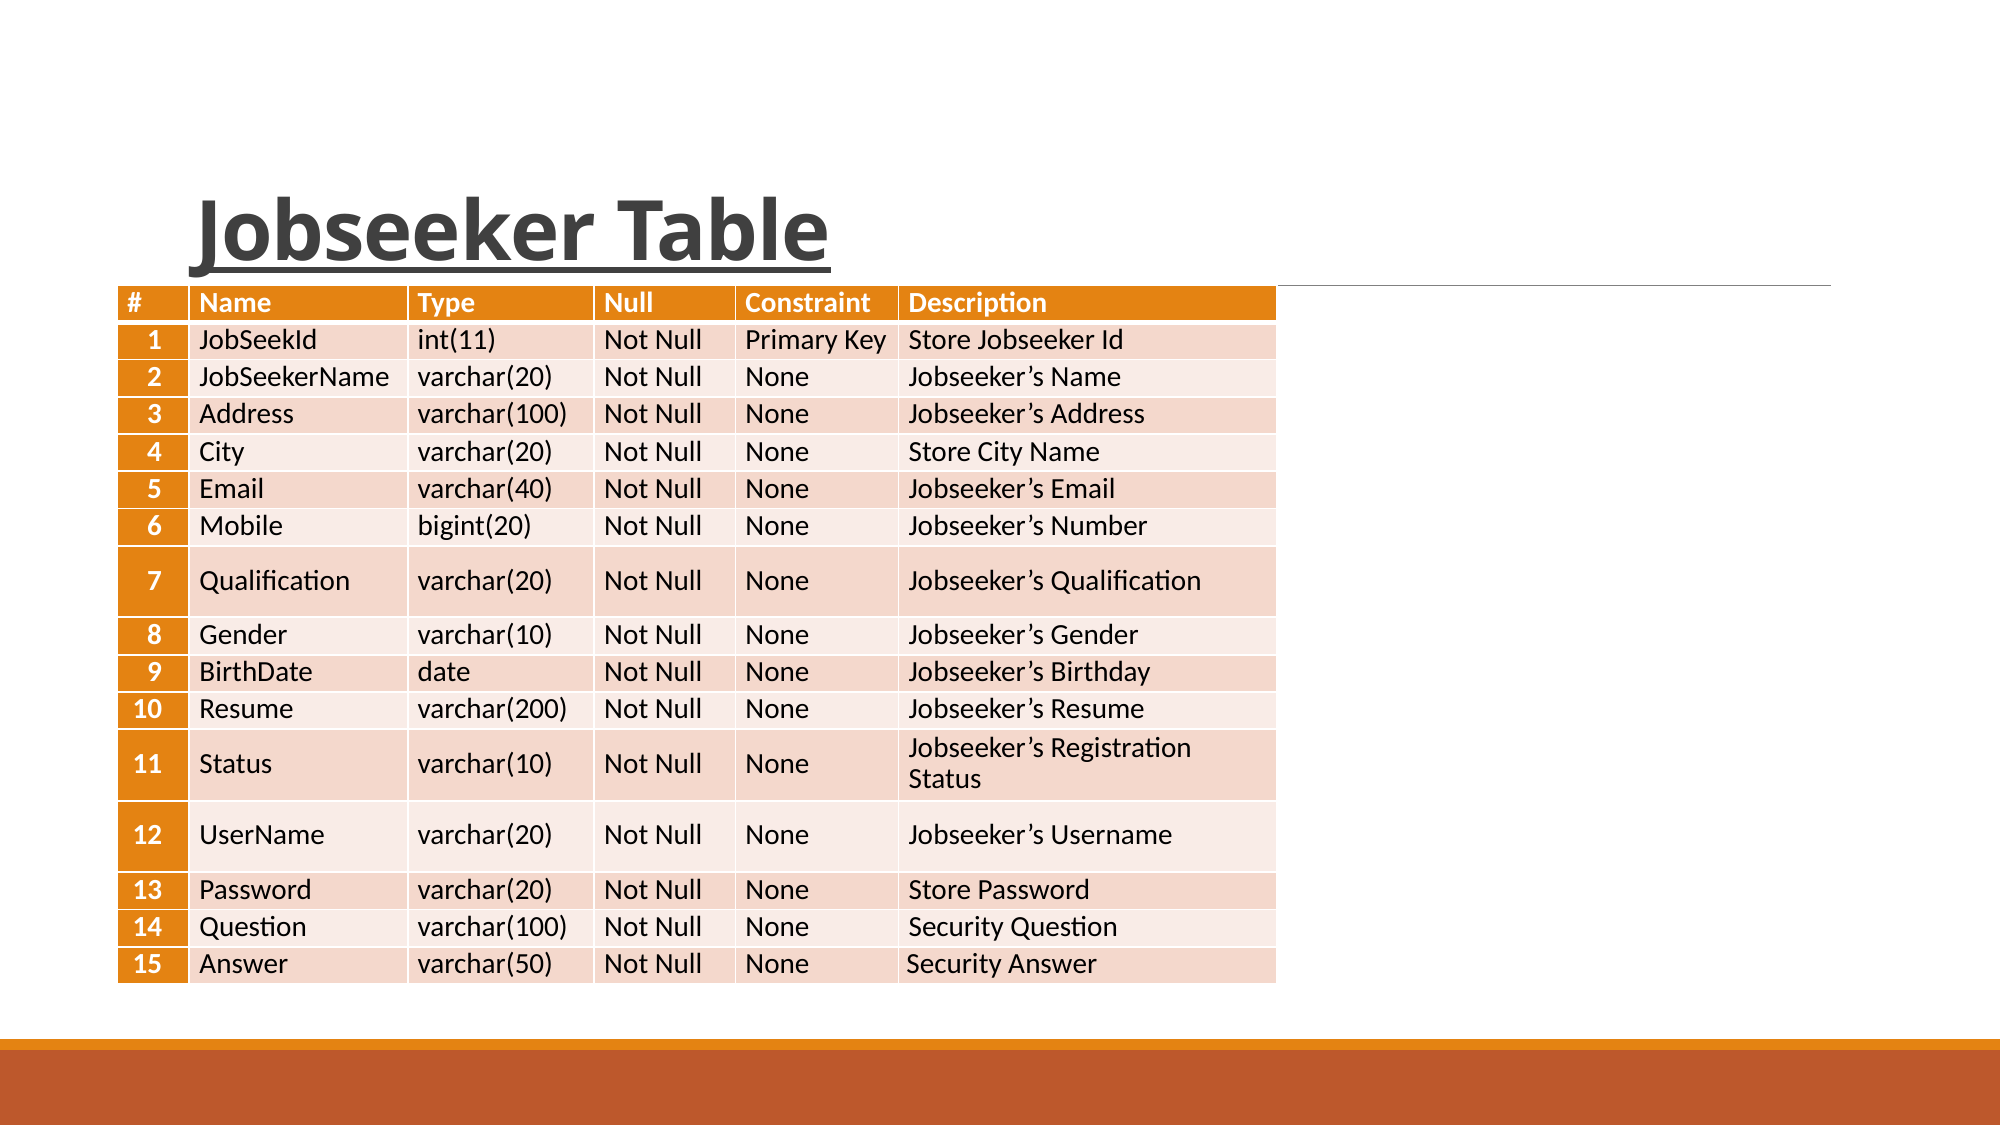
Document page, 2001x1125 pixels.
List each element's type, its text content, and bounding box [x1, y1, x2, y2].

table_cell JobSeekerName [190, 360, 407, 396]
table_cell Store City Name [899, 435, 1276, 470]
table_cell Not Null [595, 656, 735, 691]
table_cell Resume [190, 693, 407, 728]
table_cell None [736, 435, 898, 470]
table_cell None [736, 472, 898, 508]
table_header Constraint [736, 286, 898, 320]
table_cell Not Null [595, 948, 735, 983]
table_cell int(11) [409, 325, 593, 359]
table_cell None [736, 656, 898, 691]
table_cell varchar(20) [409, 435, 593, 470]
table_cell Gender [190, 618, 407, 654]
table_cell None [736, 693, 898, 728]
table_cell 11 [118, 730, 188, 800]
table_cell Jobseeker’s Email [899, 472, 1276, 508]
table_cell varchar(10) [409, 730, 593, 800]
table_header Type [409, 286, 593, 320]
table_cell None [736, 948, 898, 983]
table_cell Mobile [190, 509, 407, 545]
table_cell Question [190, 910, 407, 946]
table_cell varchar(50) [409, 948, 593, 983]
table_cell 14 [118, 910, 188, 946]
table_cell Jobseeker’s Number [899, 509, 1276, 545]
table_cell None [736, 910, 898, 946]
table_cell Primary Key [736, 325, 898, 359]
table_cell Not Null [595, 730, 735, 800]
table_cell None [736, 618, 898, 654]
table_cell City [190, 435, 407, 470]
table_cell 8 [118, 618, 188, 654]
table_cell 5 [118, 472, 188, 508]
table_cell Jobseeker’s Registration Status [899, 730, 1276, 800]
table_cell 6 [118, 509, 188, 545]
table_cell None [736, 547, 898, 616]
table_cell Address [190, 398, 407, 433]
table_cell BirthDate [190, 656, 407, 691]
table_cell Qualification [190, 547, 407, 616]
table_cell Password [190, 873, 407, 909]
table_cell None [736, 360, 898, 396]
table_cell Status [190, 730, 407, 800]
table_cell 3 [118, 398, 188, 433]
table_cell 13 [118, 873, 188, 909]
table_cell Security Question [899, 910, 1276, 946]
table_cell Not Null [595, 360, 735, 396]
table_cell None [736, 873, 898, 909]
table_cell Jobseeker’s Name [899, 360, 1276, 396]
table_header Name [190, 286, 407, 320]
table_cell Jobseeker’s Gender [899, 618, 1276, 654]
table_cell varchar(100) [409, 910, 593, 946]
table_cell None [736, 398, 898, 433]
table_cell 1 [118, 325, 188, 359]
table_cell varchar(20) [409, 873, 593, 909]
table_cell varchar(20) [409, 360, 593, 396]
table_cell Not Null [595, 910, 735, 946]
table_cell None [736, 730, 898, 800]
table_cell 4 [118, 435, 188, 470]
table_cell 15 [118, 948, 188, 983]
table_cell Not Null [595, 435, 735, 470]
table_header Description [899, 286, 1276, 320]
table_cell 2 [118, 360, 188, 396]
table_cell 10 [118, 693, 188, 728]
table_cell Jobseeker’s Address [899, 398, 1276, 433]
table_cell bigint(20) [409, 509, 593, 545]
table_cell Email [190, 472, 407, 508]
table_cell 9 [118, 656, 188, 691]
table_cell Not Null [595, 509, 735, 545]
table_cell Jobseeker’s Resume [899, 693, 1276, 728]
table_cell Jobseeker’s Birthday [899, 656, 1276, 691]
table_cell Not Null [595, 802, 735, 871]
table_cell Jobseeker’s Username [899, 802, 1276, 871]
table_cell UserName [190, 802, 407, 871]
table_cell varchar(20) [409, 547, 593, 616]
table_cell JobSeekId [190, 325, 407, 359]
table_cell Security Answer [899, 948, 1276, 983]
table_cell date [409, 656, 593, 691]
table_cell Not Null [595, 547, 735, 616]
table_cell Store Jobseeker Id [899, 325, 1276, 359]
table_header Null [595, 286, 735, 320]
table_cell 12 [118, 802, 188, 871]
table_header # [118, 286, 188, 320]
table_cell varchar(200) [409, 693, 593, 728]
table_cell Store Password [899, 873, 1276, 909]
table_cell varchar(10) [409, 618, 593, 654]
table_cell 7 [118, 547, 188, 616]
title Jobseeker Table [180, 47, 1830, 285]
table_cell varchar(40) [409, 472, 593, 508]
table_cell Not Null [595, 325, 735, 359]
table_cell Not Null [595, 618, 735, 654]
table_cell Not Null [595, 873, 735, 909]
table_cell varchar(100) [409, 398, 593, 433]
table_cell Answer [190, 948, 407, 983]
table_cell Not Null [595, 472, 735, 508]
table_cell Not Null [595, 398, 735, 433]
table_cell Jobseeker’s Qualification [899, 547, 1276, 616]
table_cell Not Null [595, 693, 735, 728]
table_cell varchar(20) [409, 802, 593, 871]
table_cell None [736, 802, 898, 871]
table_cell None [736, 509, 898, 545]
